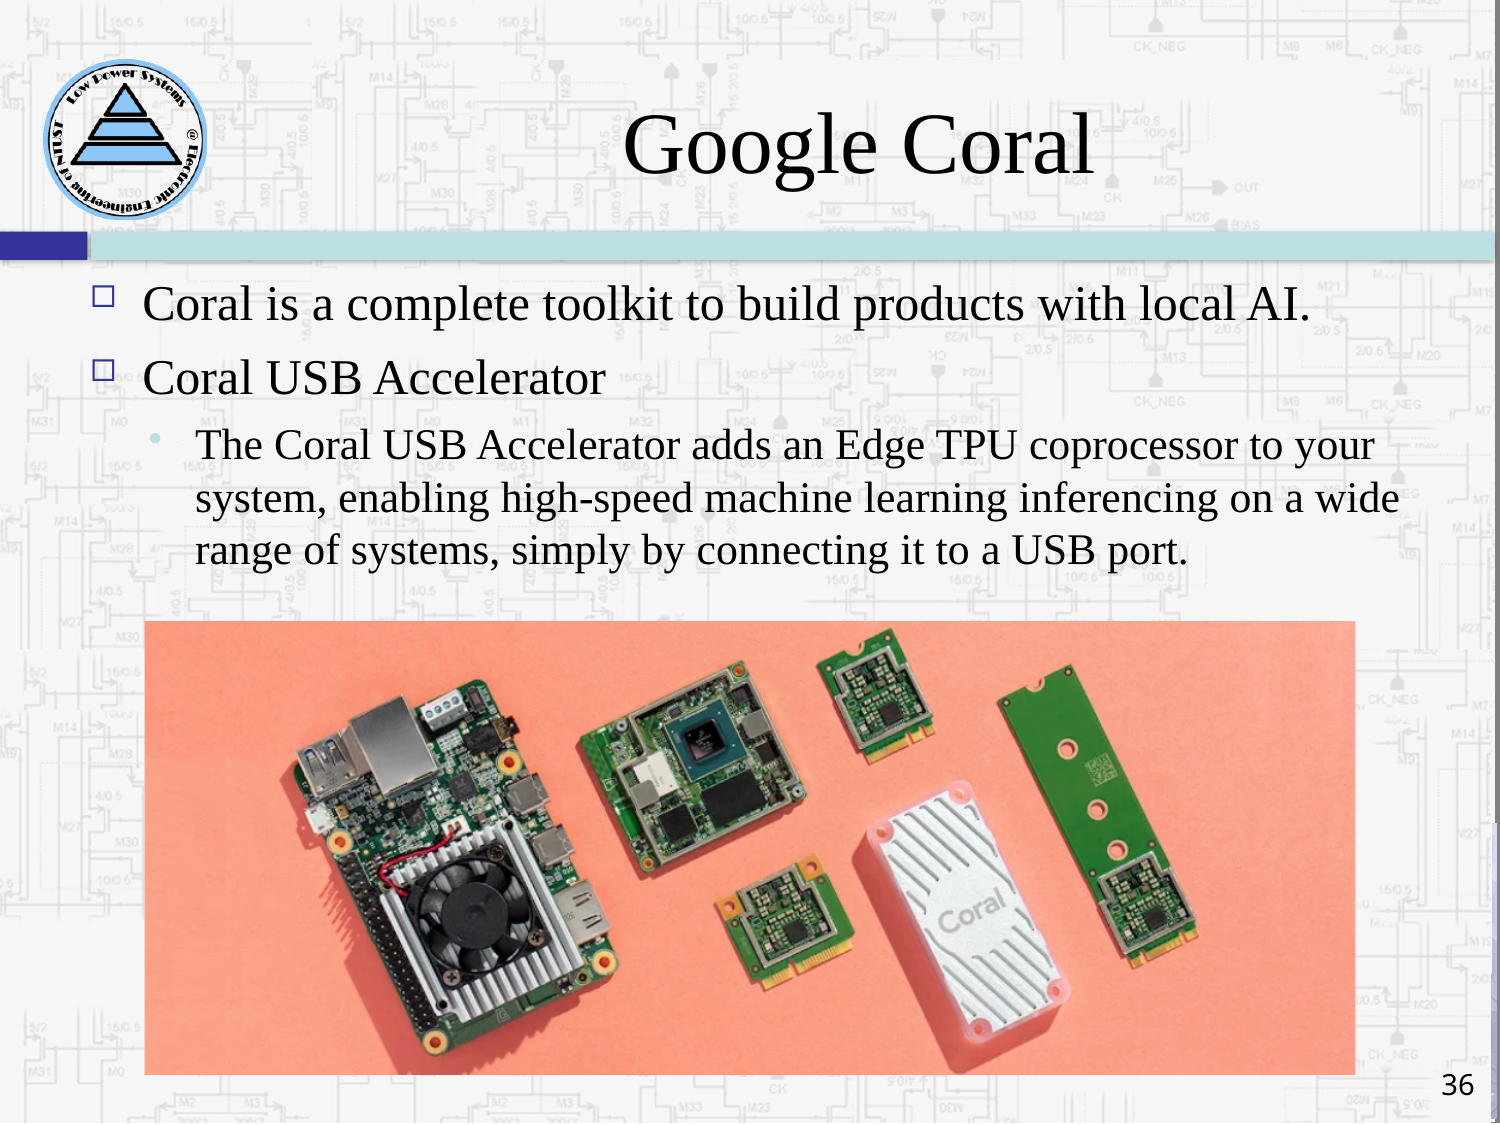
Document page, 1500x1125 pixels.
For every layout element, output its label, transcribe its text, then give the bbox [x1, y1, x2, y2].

list Coral is a complete toolkit to build products with local AI. Coral USB Accelerator The Coral USB Accelerator adds an Edge TPU coprocessor to your system, enabling high-speed machine learning inferencing on a wide range of systems, simply by connecting it to a USB port. [75, 262, 1425, 1005]
picture [0, 0, 1500, 1123]
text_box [144, 621, 1356, 1076]
slide_number 36 [1139, 1058, 1490, 1114]
title Google Coral [218, 45, 1500, 233]
